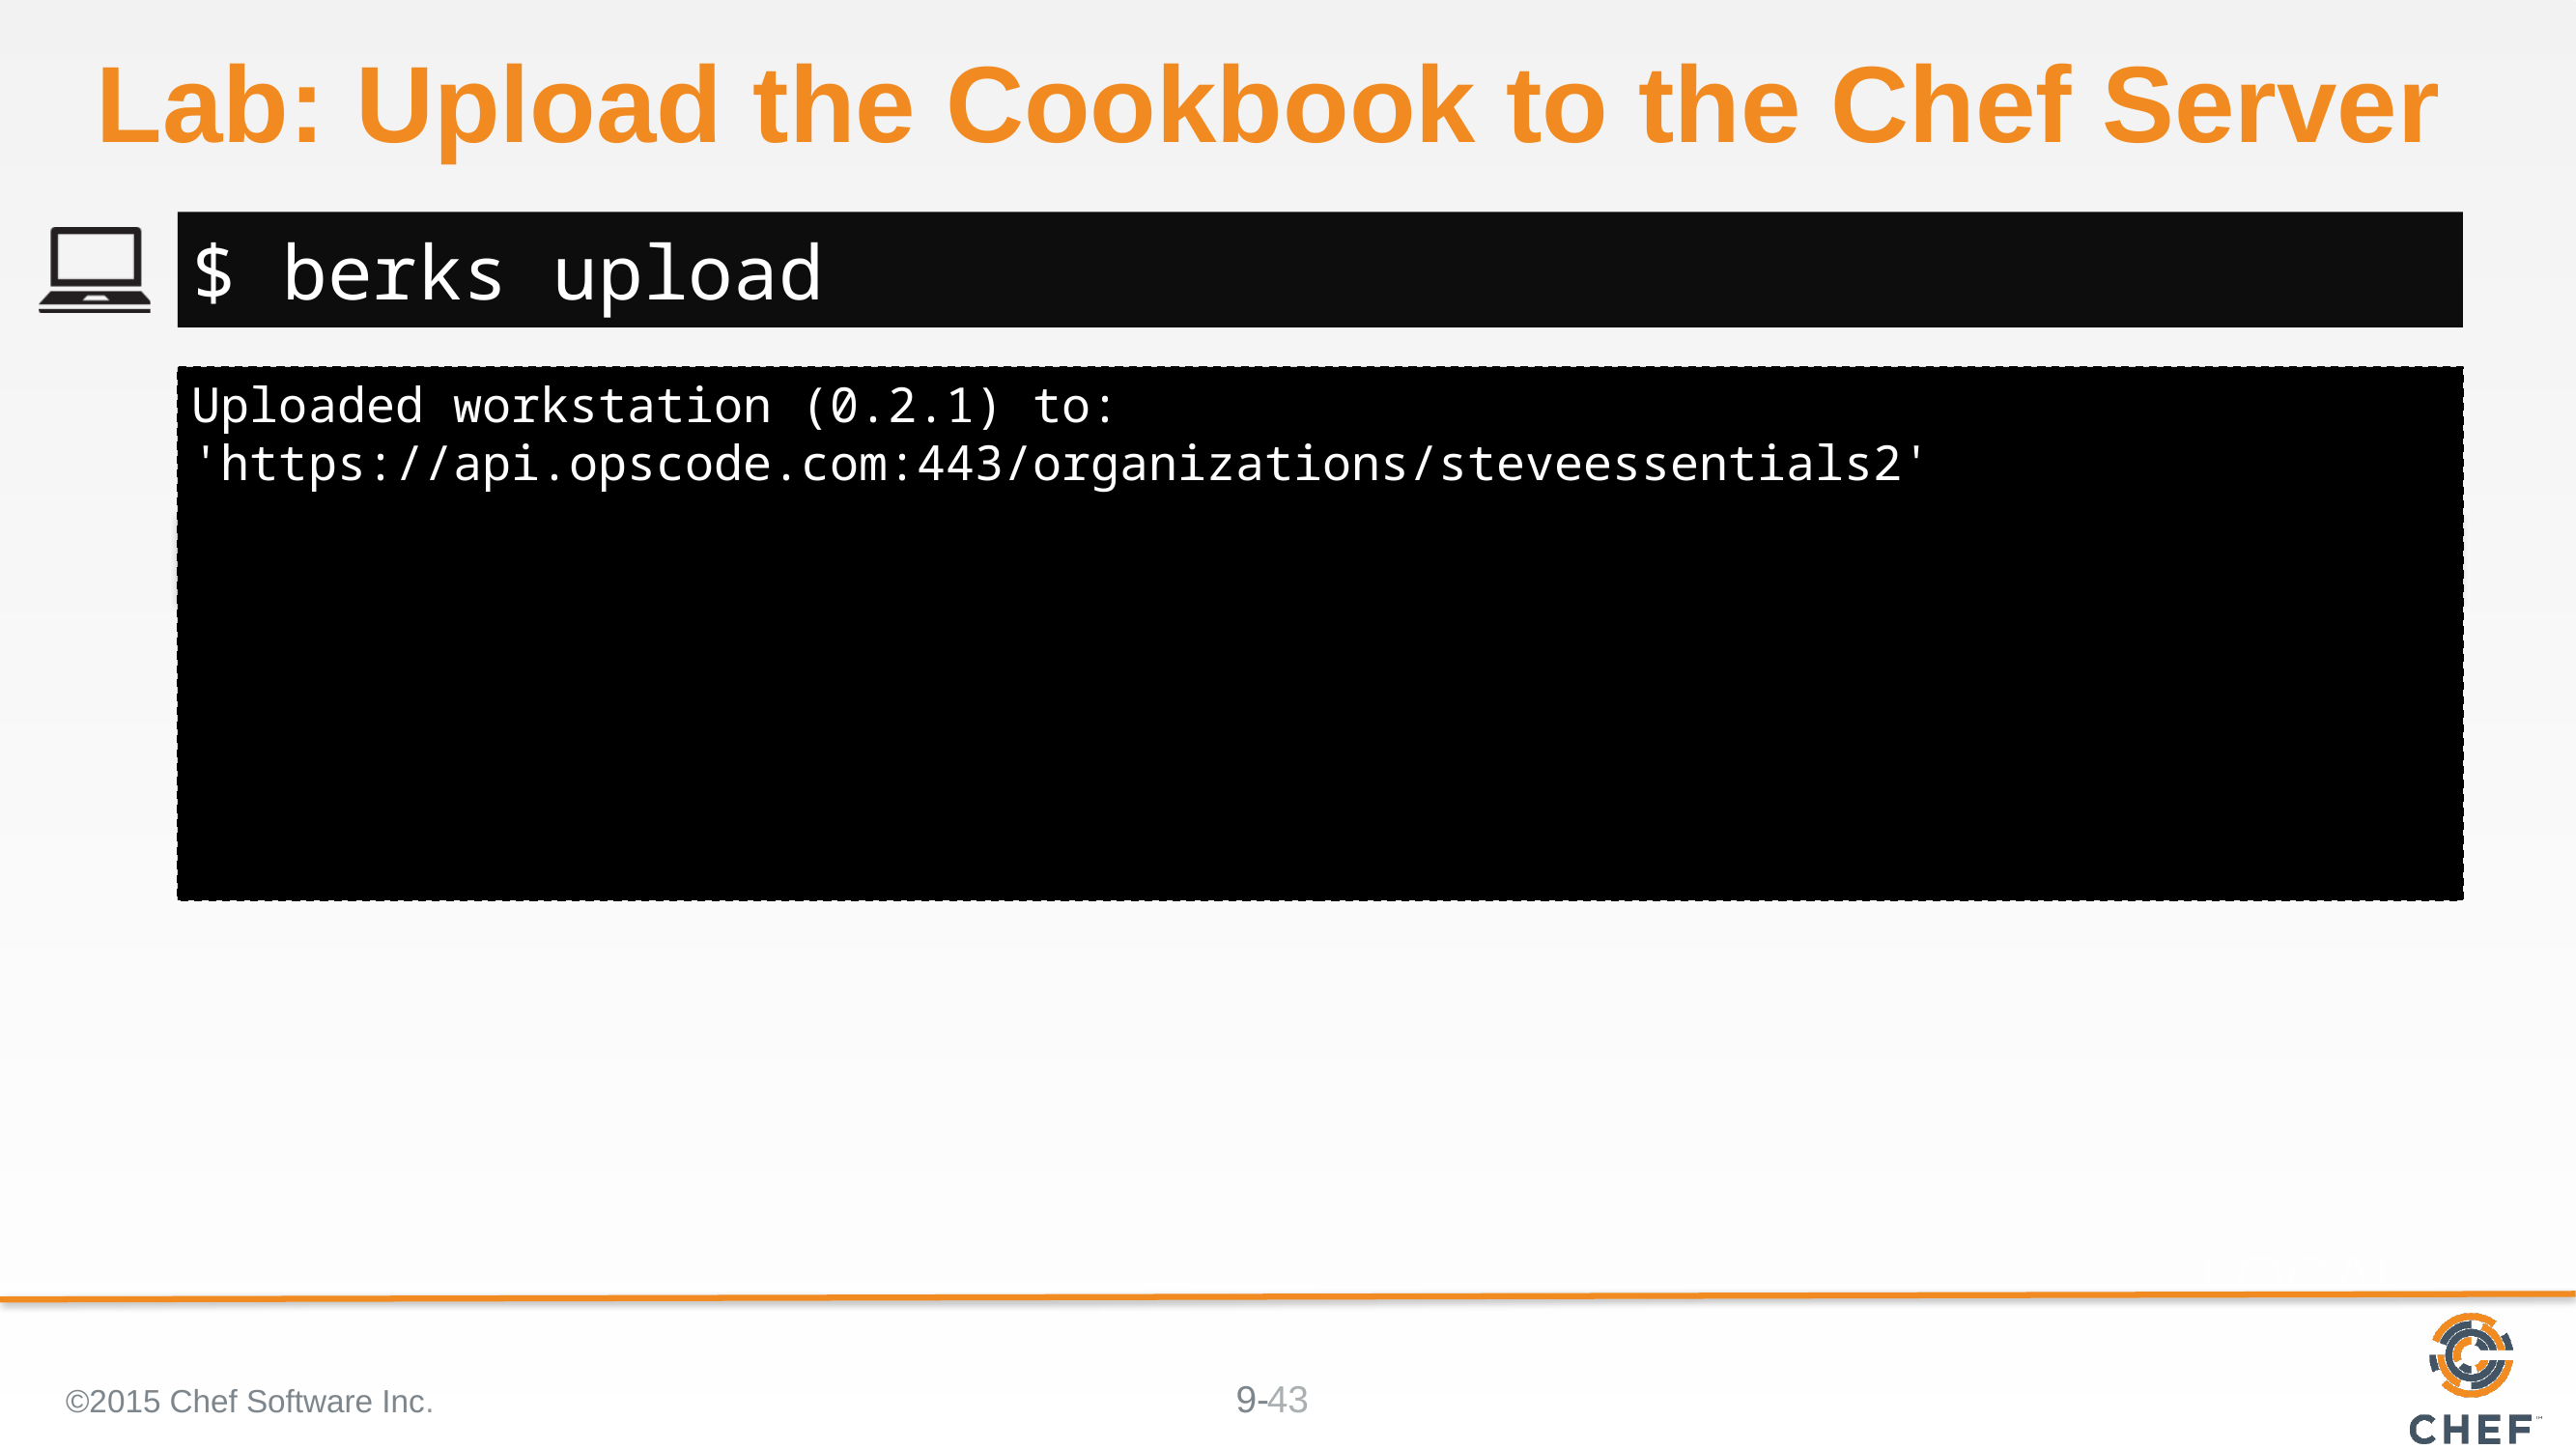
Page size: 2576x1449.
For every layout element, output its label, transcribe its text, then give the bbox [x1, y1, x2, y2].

slide_number 43 [998, 1359, 1578, 1437]
list Uploaded workstation (0.2.1) to: 'https://api.opscode.com:443/organizations/steveessentials2' [177, 366, 2464, 901]
title Lab: Upload the Cookbook to the Chef Server [96, 48, 2463, 180]
picture [2399, 1297, 2550, 1449]
list $ berks upload [177, 212, 2463, 327]
footer ©2015 Chef Software Inc. [51, 1359, 952, 1440]
